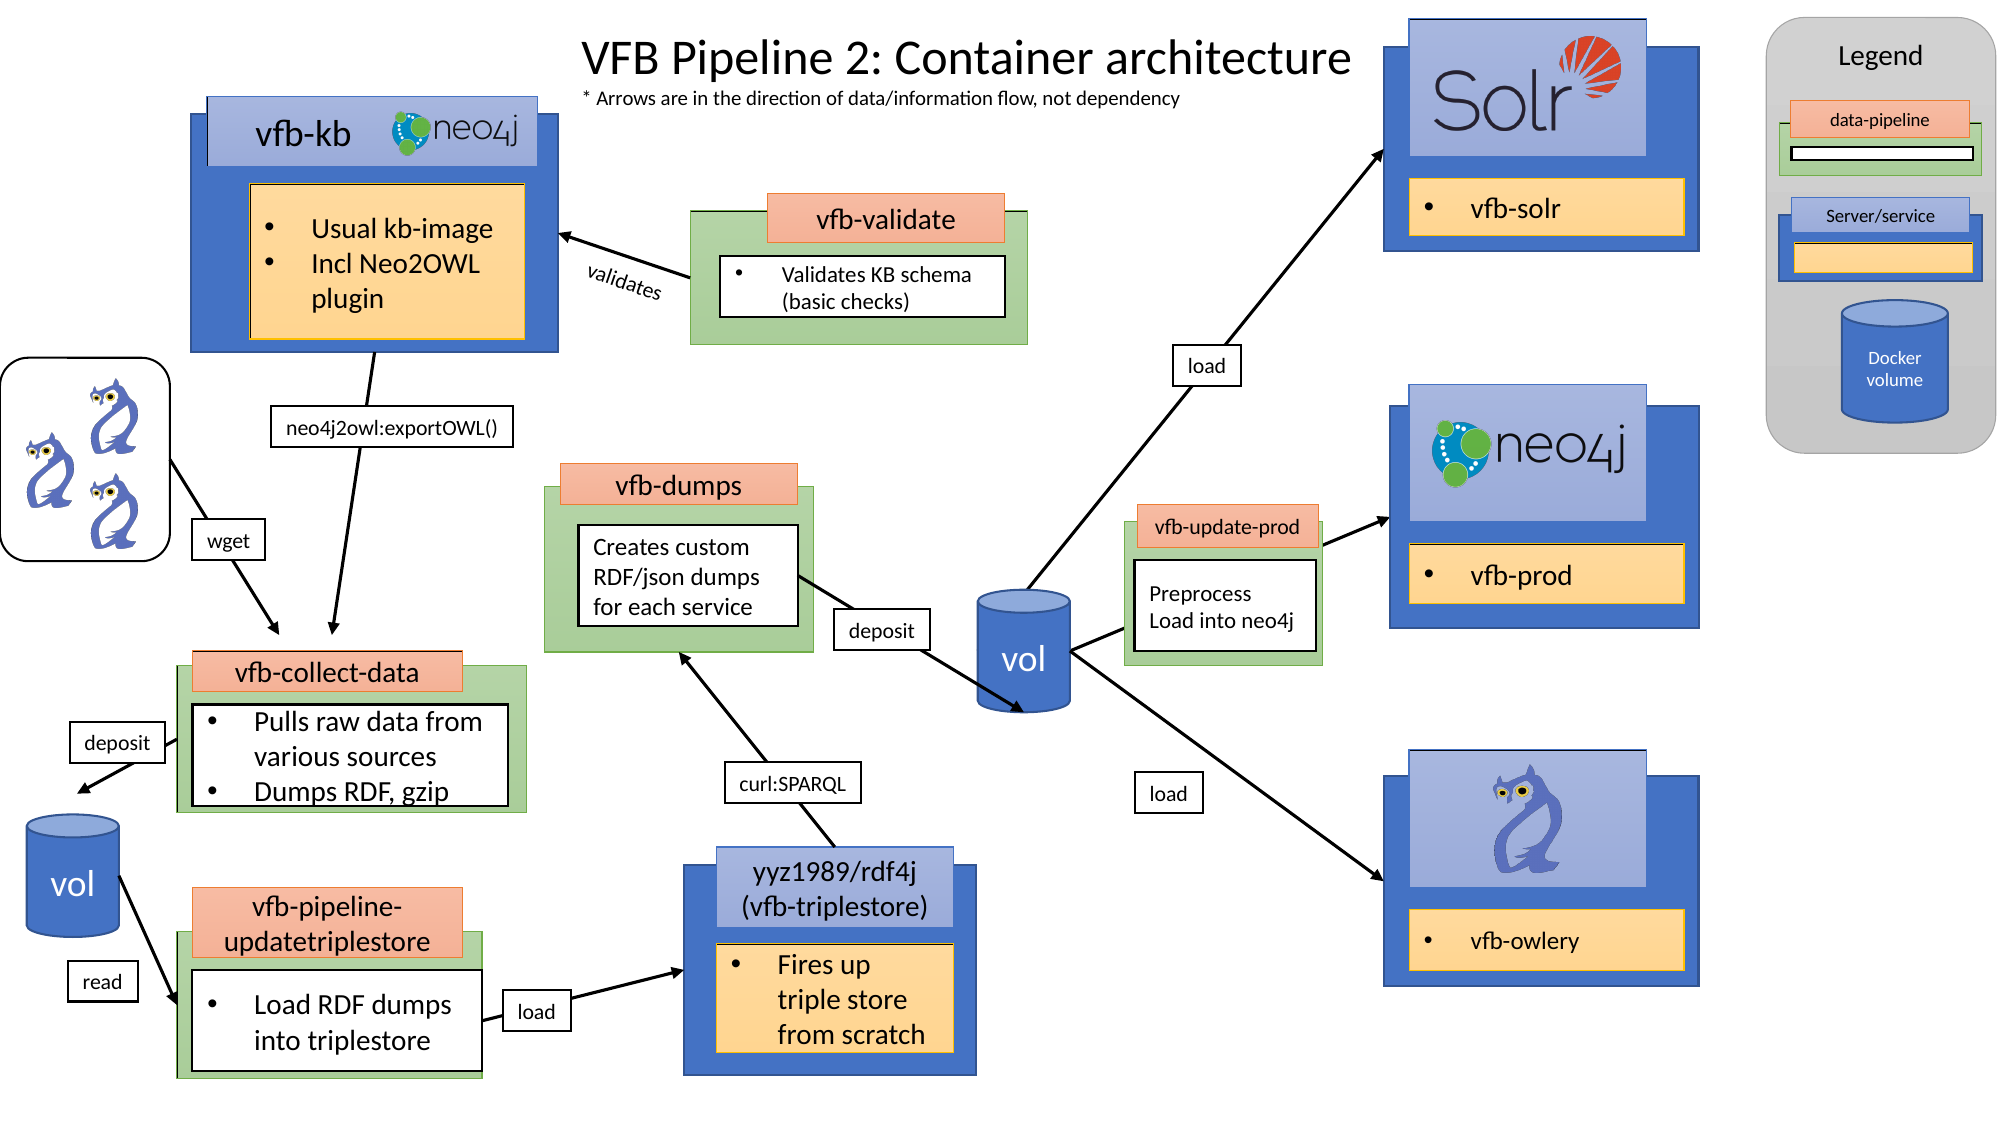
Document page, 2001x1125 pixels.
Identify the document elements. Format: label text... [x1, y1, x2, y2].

text_box [1408, 18, 1647, 157]
text_box vfb-collect-data [192, 650, 463, 692]
text_box [176, 931, 483, 1079]
text_box Fires up triple store from scratch [716, 943, 954, 1053]
text_box [683, 864, 977, 1076]
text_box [1069, 516, 1391, 651]
text_box Load RDF dumps into triplestore [191, 969, 483, 1072]
text_box vfb-prod [1409, 543, 1685, 604]
text_box Creates custom RDF/json dumps for each service [577, 524, 799, 627]
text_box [482, 969, 685, 1021]
text_box vfb-kb [206, 96, 538, 167]
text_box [76, 739, 177, 794]
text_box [169, 459, 280, 635]
picture [1493, 764, 1562, 873]
text_box [176, 665, 527, 813]
text_box curl:SPARQL [835, 761, 862, 804]
text_box read [67, 960, 72, 1003]
text_box vfb-pipeline-updatetriplestore [192, 887, 463, 958]
text_box [1389, 405, 1700, 629]
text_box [72, 936, 177, 1005]
text_box VFB Pipeline 2: Container architecture * Arrows are in the direction of data/information flow, not dependency [566, 17, 1368, 118]
text_box Legend [1765, 16, 1997, 454]
picture [1434, 36, 1621, 131]
text_box [190, 113, 559, 353]
text_box vfb-solr [1409, 178, 1685, 236]
text_box [1778, 214, 1983, 282]
text_box neo4j2owl:exportOWL() [375, 405, 514, 448]
text_box vfb-validate [767, 193, 1005, 243]
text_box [1023, 712, 1384, 882]
text_box Validates KB schema (basic checks) [719, 255, 1006, 318]
text_box vfb-owlery [1409, 909, 1685, 971]
text_box [0, 356, 171, 563]
text_box [1383, 775, 1700, 987]
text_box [797, 575, 978, 651]
text_box deposit [69, 721, 166, 764]
text_box [1383, 46, 1700, 252]
text_box vol [25, 813, 120, 938]
text_box Server/service [1791, 197, 1970, 233]
text_box [1124, 651, 1323, 666]
picture [387, 98, 522, 169]
text_box vfb-dumps [560, 463, 798, 505]
text_box neo4j2owl:exportOWL() [270, 405, 331, 448]
text_box [544, 486, 814, 653]
picture [90, 378, 138, 454]
picture [90, 473, 138, 549]
text_box validates [567, 278, 684, 318]
text_box load [502, 1021, 572, 1032]
picture [1424, 399, 1632, 508]
text_box yyz1989/rdf4j (vfb-triplestore) [716, 846, 954, 928]
text_box vol [976, 686, 1023, 714]
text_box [678, 652, 835, 847]
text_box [331, 352, 375, 635]
text_box Usual kb-image Incl Neo2OWL plugin [249, 183, 525, 340]
text_box vol [976, 588, 1071, 712]
text_box Docker volume [1840, 299, 1949, 424]
text_box [1408, 384, 1647, 522]
text_box [1408, 749, 1647, 888]
text_box Pulls raw data from various sources Dumps RDF, gzip [191, 703, 509, 807]
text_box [557, 233, 691, 278]
text_box [690, 210, 1023, 345]
text_box [1794, 242, 1973, 273]
picture [26, 432, 74, 508]
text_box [1779, 100, 1982, 176]
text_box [1023, 148, 1384, 590]
